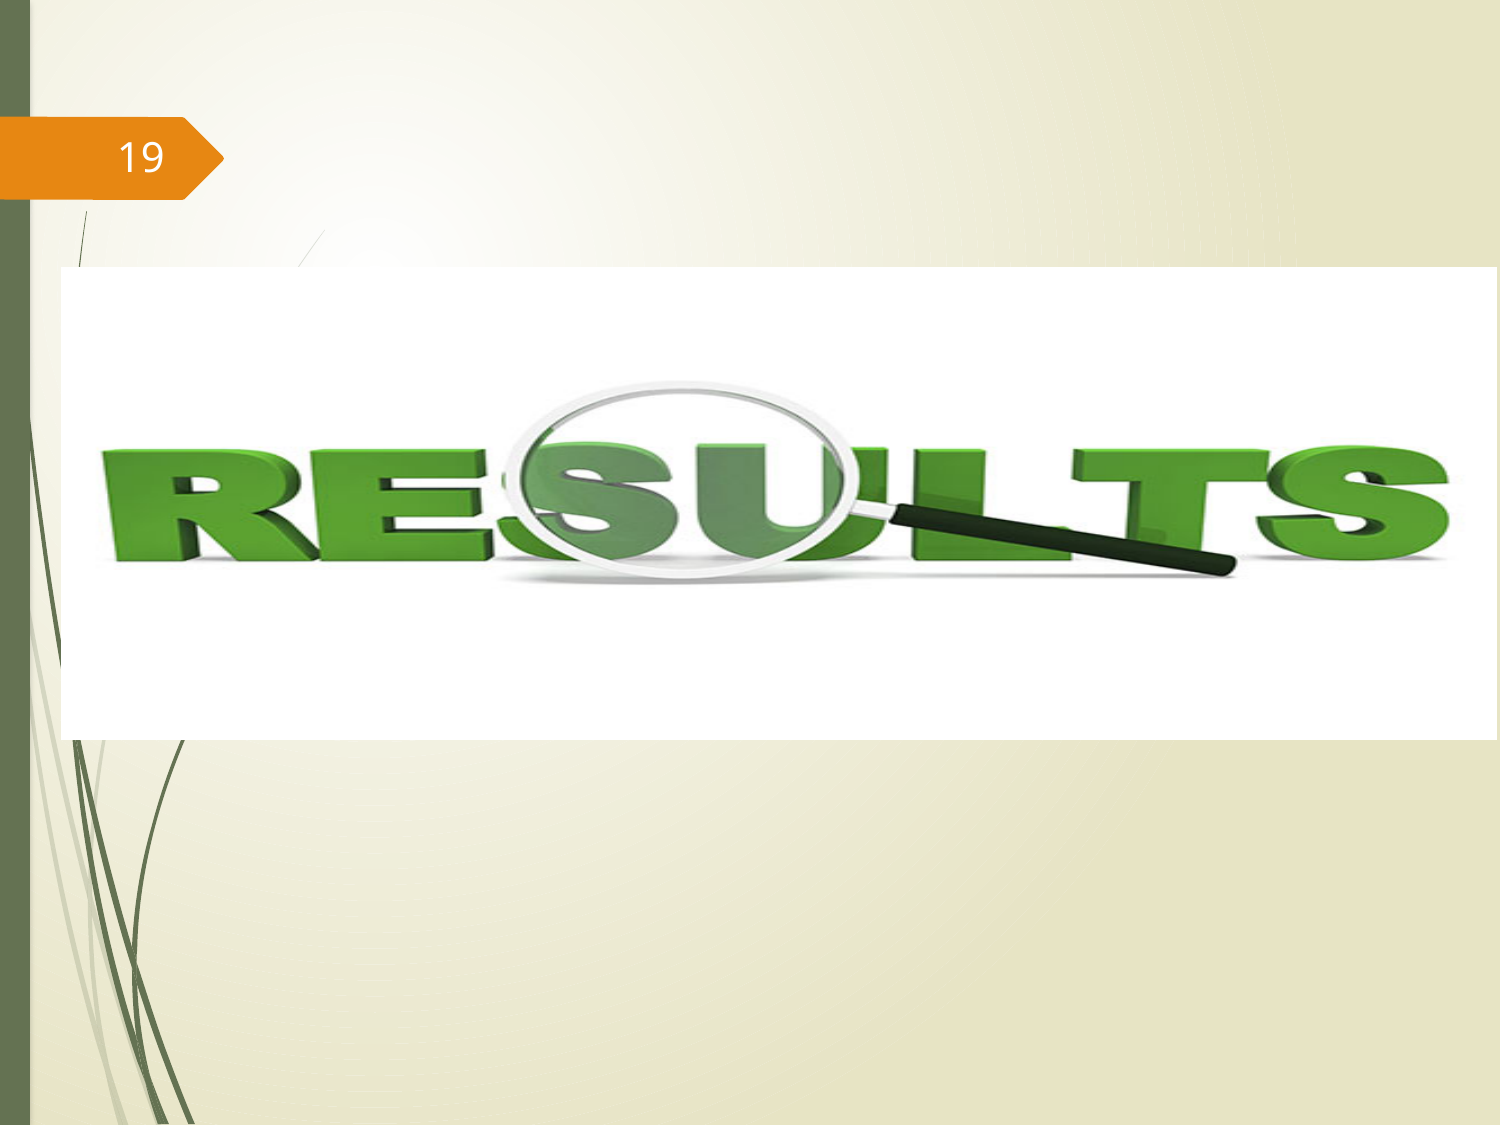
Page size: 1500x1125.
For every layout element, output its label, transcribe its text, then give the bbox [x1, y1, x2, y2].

slide_number 19 [83, 129, 180, 190]
picture [61, 266, 1498, 740]
